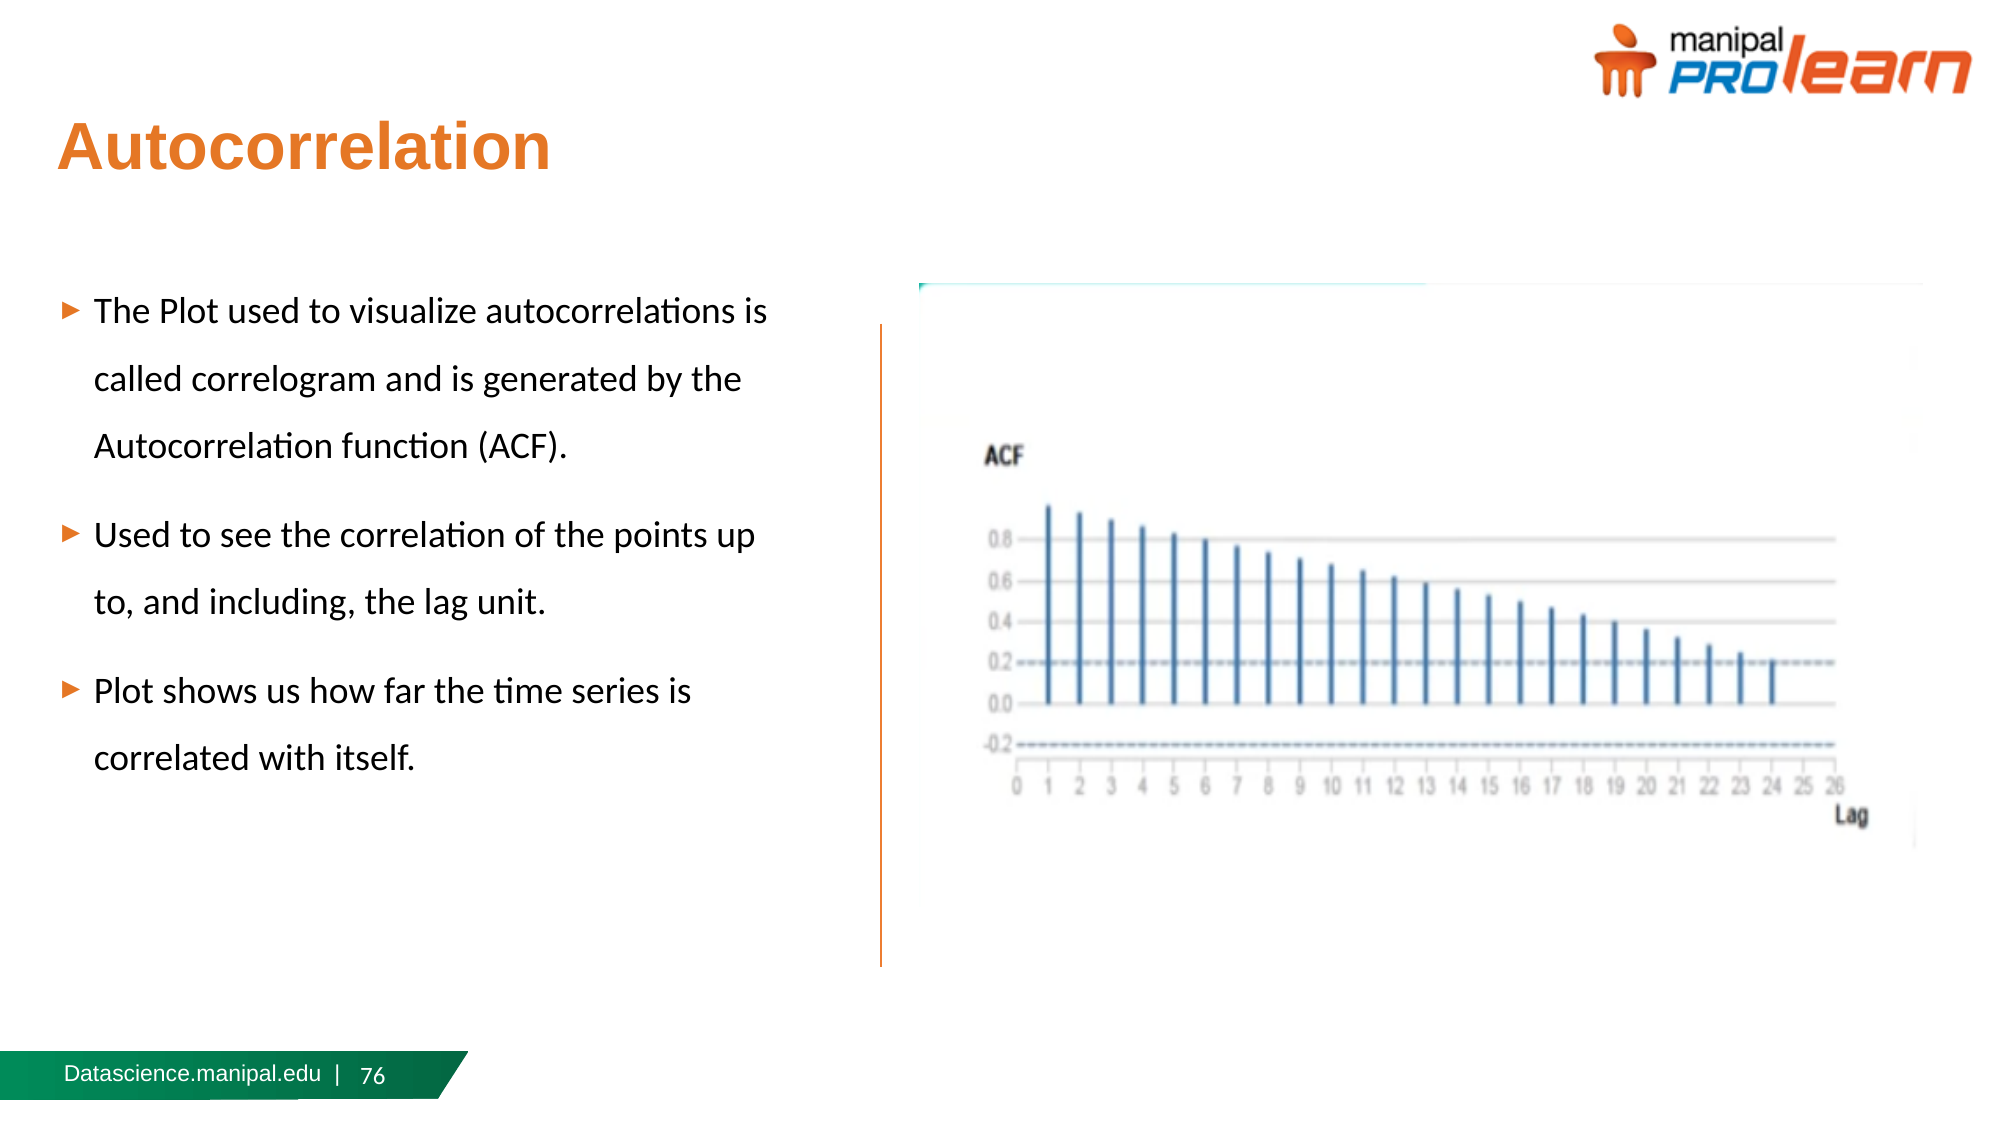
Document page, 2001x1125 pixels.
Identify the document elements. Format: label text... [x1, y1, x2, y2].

picture [918, 283, 1923, 907]
picture [1578, 18, 1984, 100]
text_box The Plot used to visualize autocorrelations is called correlogram and is generated by the Autocorrelation function (ACF). Used to see the correlation of the points up to, and including, the lag unit. Plot shows us how far the time series is correlated with itself. [41, 256, 807, 949]
slide_number 76 [345, 1044, 467, 1105]
title Autocorrelation [41, 39, 1767, 257]
